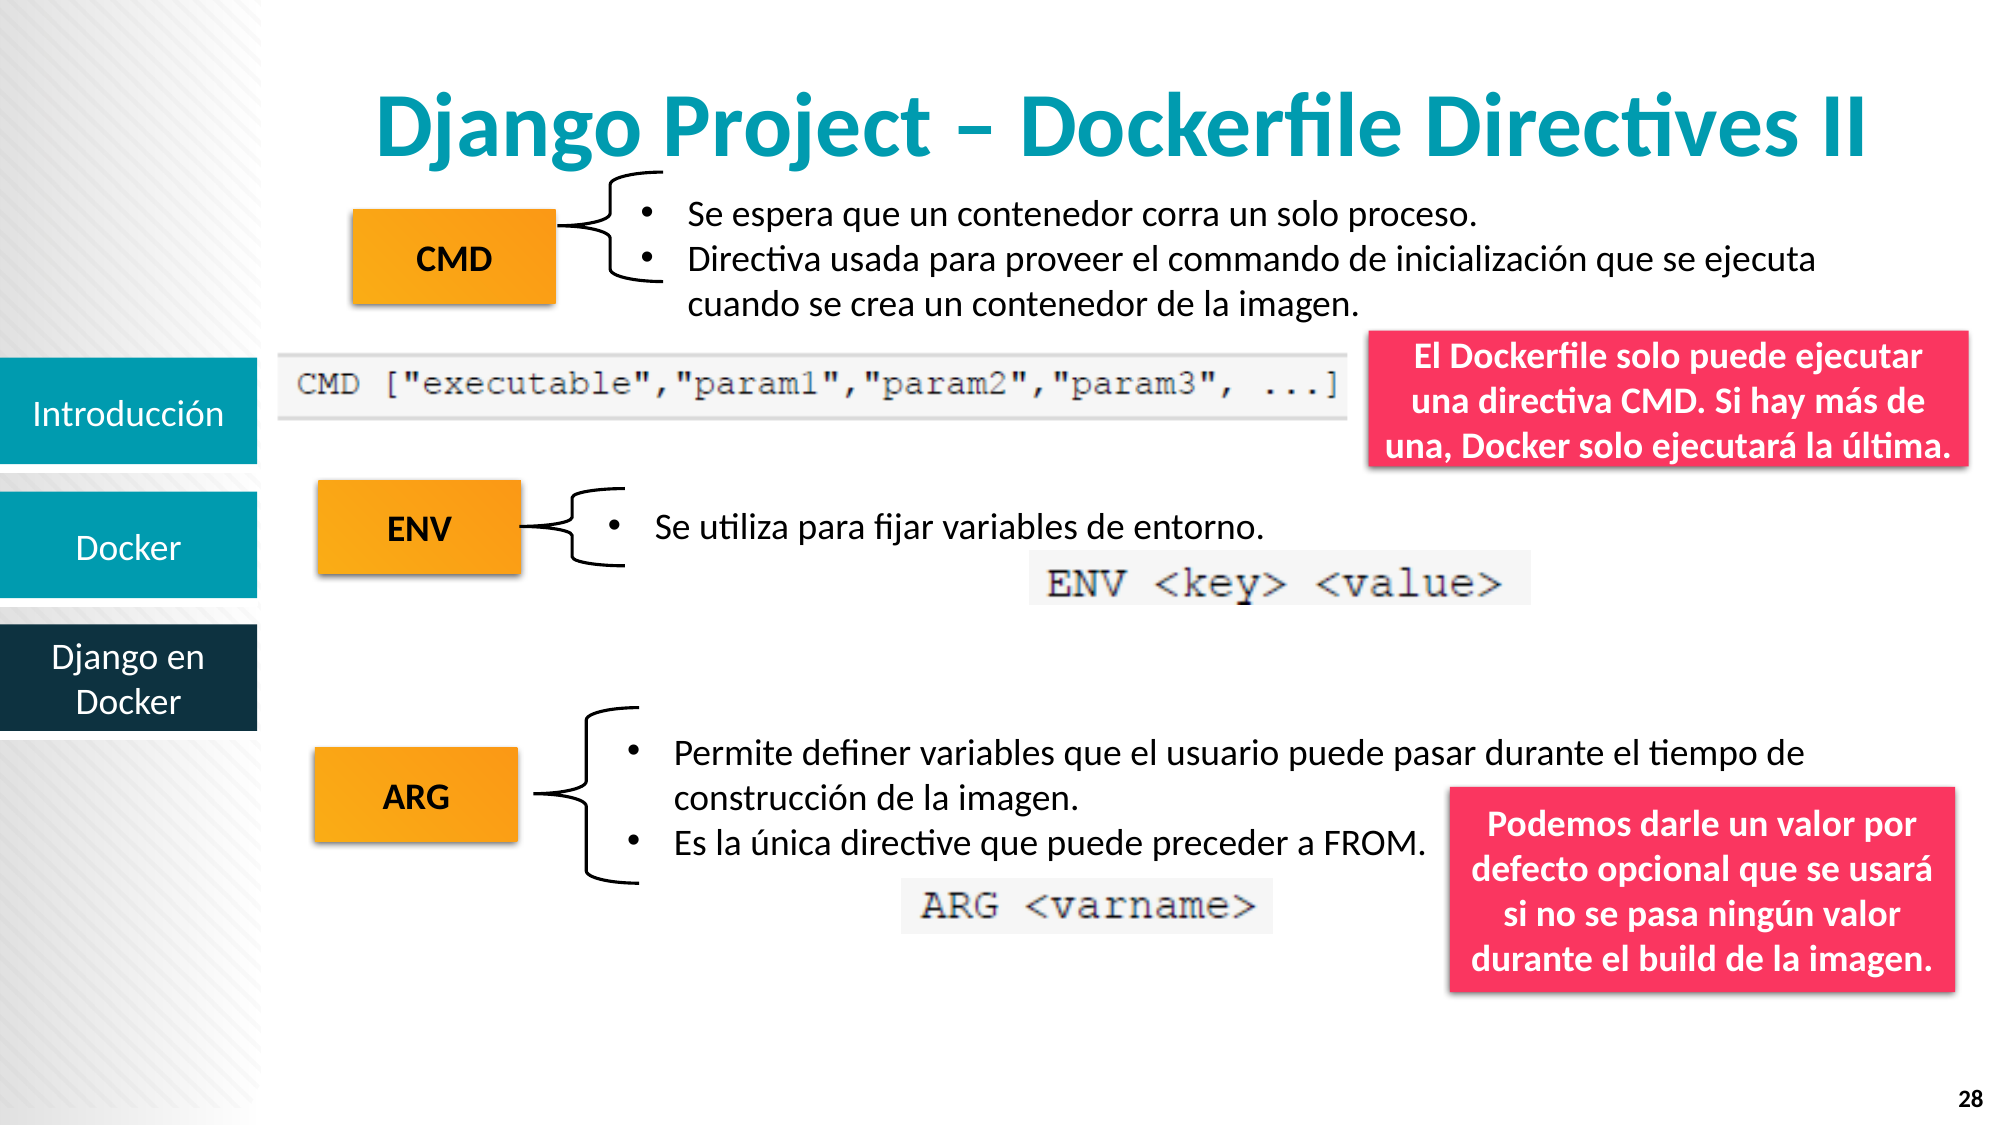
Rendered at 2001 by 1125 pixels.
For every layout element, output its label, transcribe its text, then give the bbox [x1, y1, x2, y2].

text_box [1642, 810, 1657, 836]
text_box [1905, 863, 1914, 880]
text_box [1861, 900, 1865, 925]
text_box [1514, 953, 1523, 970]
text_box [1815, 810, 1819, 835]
picture [1029, 550, 1531, 605]
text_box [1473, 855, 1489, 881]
text_box Permite definer variables que el usuario puede pasar durante el tiempo de construcción de la imagen. Es la única directive que puede preceder a FROM. [612, 720, 2000, 870]
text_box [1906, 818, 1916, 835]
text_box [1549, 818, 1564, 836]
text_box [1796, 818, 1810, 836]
text_box CMD [353, 209, 556, 304]
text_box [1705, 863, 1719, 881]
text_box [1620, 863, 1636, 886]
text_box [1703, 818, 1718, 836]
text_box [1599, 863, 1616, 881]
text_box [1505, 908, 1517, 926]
text_box ENV [318, 480, 521, 574]
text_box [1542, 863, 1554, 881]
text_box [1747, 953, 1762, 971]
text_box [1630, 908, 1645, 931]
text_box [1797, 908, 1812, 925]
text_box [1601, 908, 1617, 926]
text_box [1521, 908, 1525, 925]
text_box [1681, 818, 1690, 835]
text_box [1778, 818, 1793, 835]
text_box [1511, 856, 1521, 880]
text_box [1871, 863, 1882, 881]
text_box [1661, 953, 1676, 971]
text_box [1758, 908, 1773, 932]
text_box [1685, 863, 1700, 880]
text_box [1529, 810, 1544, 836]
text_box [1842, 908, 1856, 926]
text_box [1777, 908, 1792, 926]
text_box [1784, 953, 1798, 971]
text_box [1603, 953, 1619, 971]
title Django Project – Dockerfile Directives II [340, 36, 1927, 204]
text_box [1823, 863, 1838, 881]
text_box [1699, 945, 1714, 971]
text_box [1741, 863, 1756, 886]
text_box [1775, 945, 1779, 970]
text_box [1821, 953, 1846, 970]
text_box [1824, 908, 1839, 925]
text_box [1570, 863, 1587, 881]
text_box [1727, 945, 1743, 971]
picture [264, 347, 1348, 427]
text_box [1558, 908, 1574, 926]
picture [901, 878, 1273, 934]
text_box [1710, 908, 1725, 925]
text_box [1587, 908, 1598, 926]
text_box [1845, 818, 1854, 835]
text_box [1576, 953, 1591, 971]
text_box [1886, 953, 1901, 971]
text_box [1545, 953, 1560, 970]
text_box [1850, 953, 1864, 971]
text_box Se utiliza para fijar variables de entorno. [593, 495, 1820, 600]
text_box El Dockerfile solo puede ejecutar una directiva CMD. Si hay más de una, Docker solo ejecutará la última. [1368, 330, 1969, 467]
text_box [519, 488, 625, 565]
text_box [557, 171, 664, 279]
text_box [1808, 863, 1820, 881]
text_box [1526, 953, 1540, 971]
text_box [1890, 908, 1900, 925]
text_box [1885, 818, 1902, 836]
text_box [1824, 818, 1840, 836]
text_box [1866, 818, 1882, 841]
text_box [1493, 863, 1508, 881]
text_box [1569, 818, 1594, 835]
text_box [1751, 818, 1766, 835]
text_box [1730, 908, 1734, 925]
text_box [533, 707, 640, 884]
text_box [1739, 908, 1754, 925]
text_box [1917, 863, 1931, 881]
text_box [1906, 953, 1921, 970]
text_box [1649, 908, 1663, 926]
slide_number 28 [1921, 1072, 2000, 1124]
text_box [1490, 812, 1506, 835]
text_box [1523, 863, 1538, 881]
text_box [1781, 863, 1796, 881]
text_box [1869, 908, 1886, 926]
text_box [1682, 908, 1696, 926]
text_box Se espera que un contenedor corra un solo proceso. Directiva usada para proveer el commando de inicialización que se ejecuta cuando se crea un contenedor de la imagen. [625, 181, 1879, 332]
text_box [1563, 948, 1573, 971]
text_box ARG [314, 747, 518, 842]
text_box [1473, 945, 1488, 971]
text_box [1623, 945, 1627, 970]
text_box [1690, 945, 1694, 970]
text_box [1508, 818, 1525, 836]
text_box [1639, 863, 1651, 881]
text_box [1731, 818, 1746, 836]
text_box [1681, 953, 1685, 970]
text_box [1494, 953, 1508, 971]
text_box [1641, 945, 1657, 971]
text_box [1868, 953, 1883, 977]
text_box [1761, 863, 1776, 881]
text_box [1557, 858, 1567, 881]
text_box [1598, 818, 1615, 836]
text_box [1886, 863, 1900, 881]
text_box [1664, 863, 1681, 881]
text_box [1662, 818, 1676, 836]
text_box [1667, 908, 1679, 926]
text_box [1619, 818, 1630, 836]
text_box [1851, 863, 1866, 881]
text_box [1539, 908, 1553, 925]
